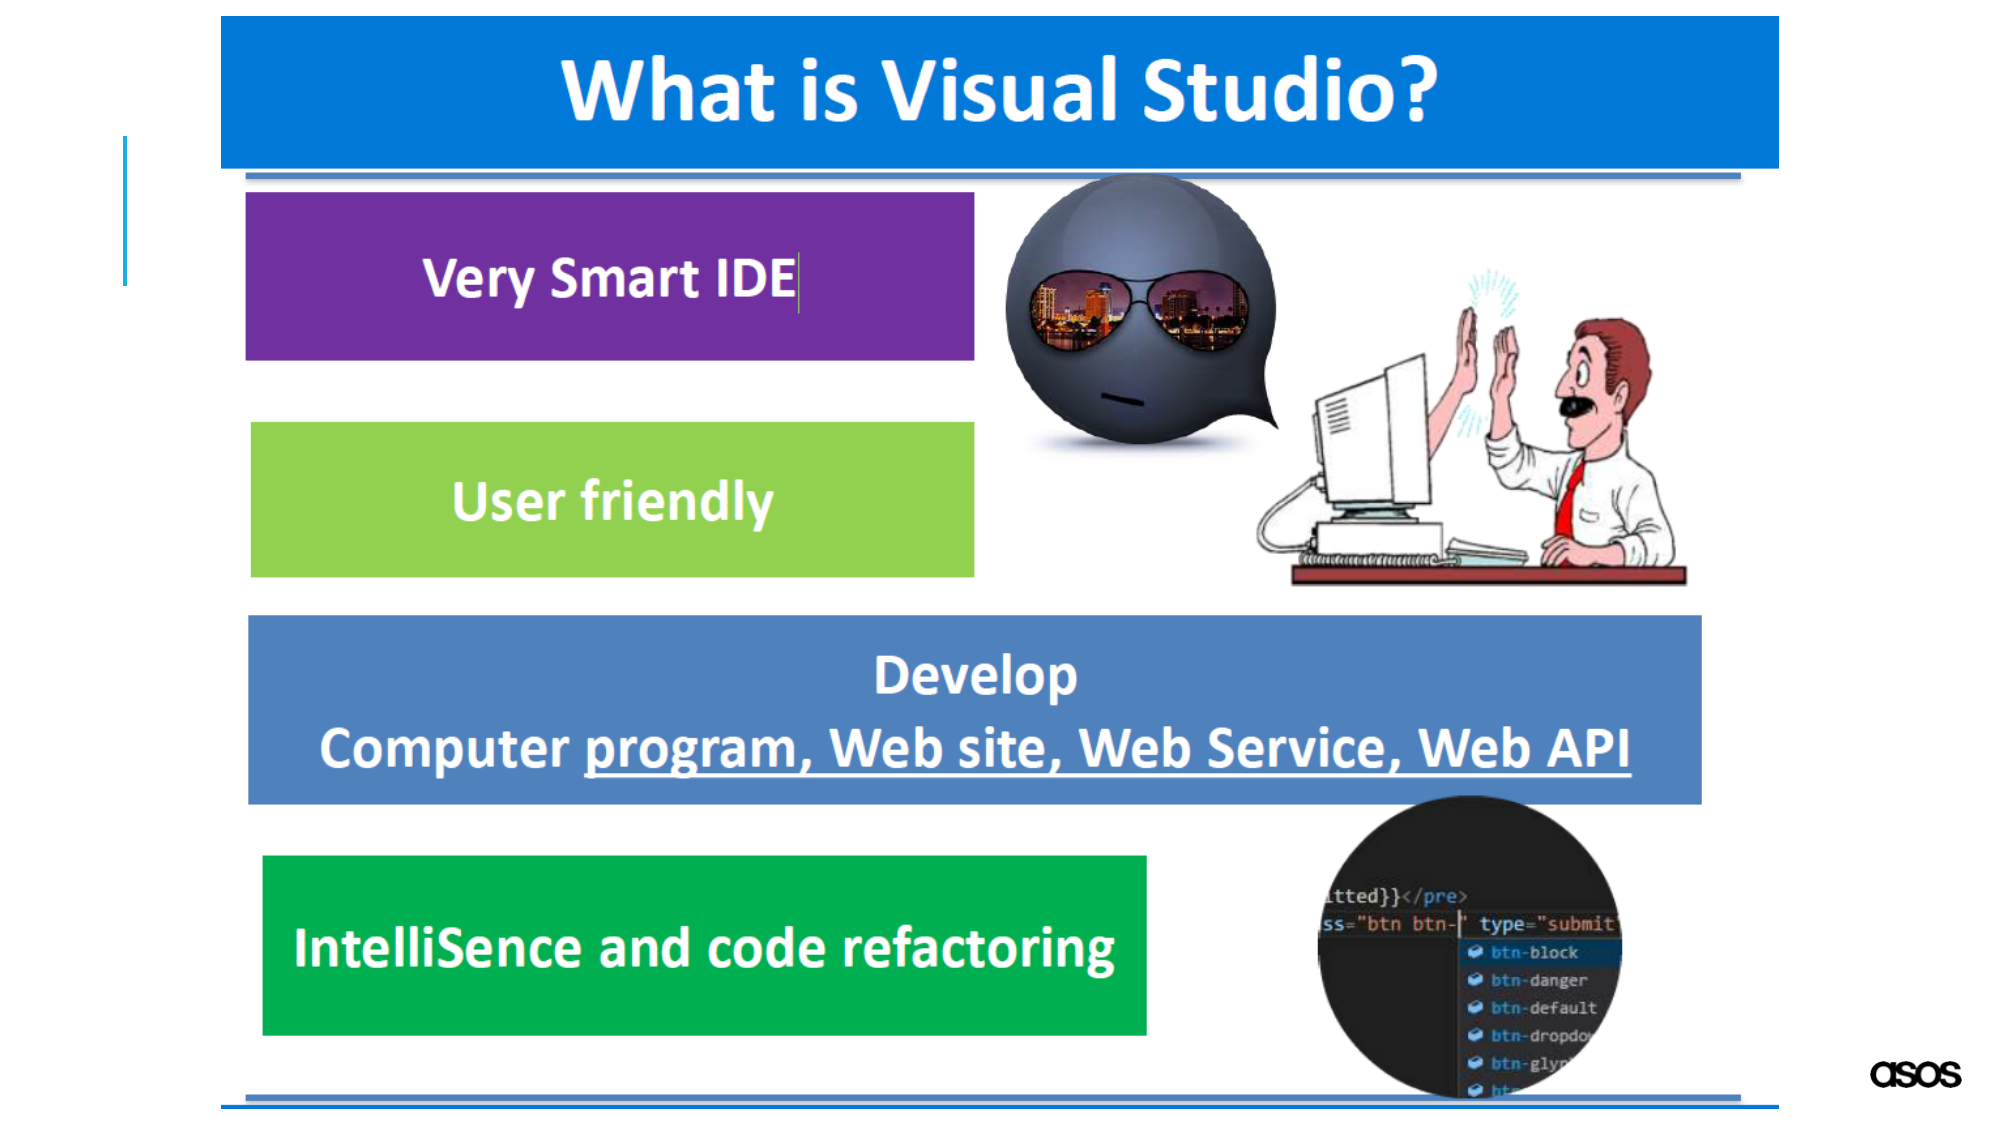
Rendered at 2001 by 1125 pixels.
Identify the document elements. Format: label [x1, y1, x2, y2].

picture [221, 16, 1779, 1109]
picture [1870, 1061, 1962, 1088]
